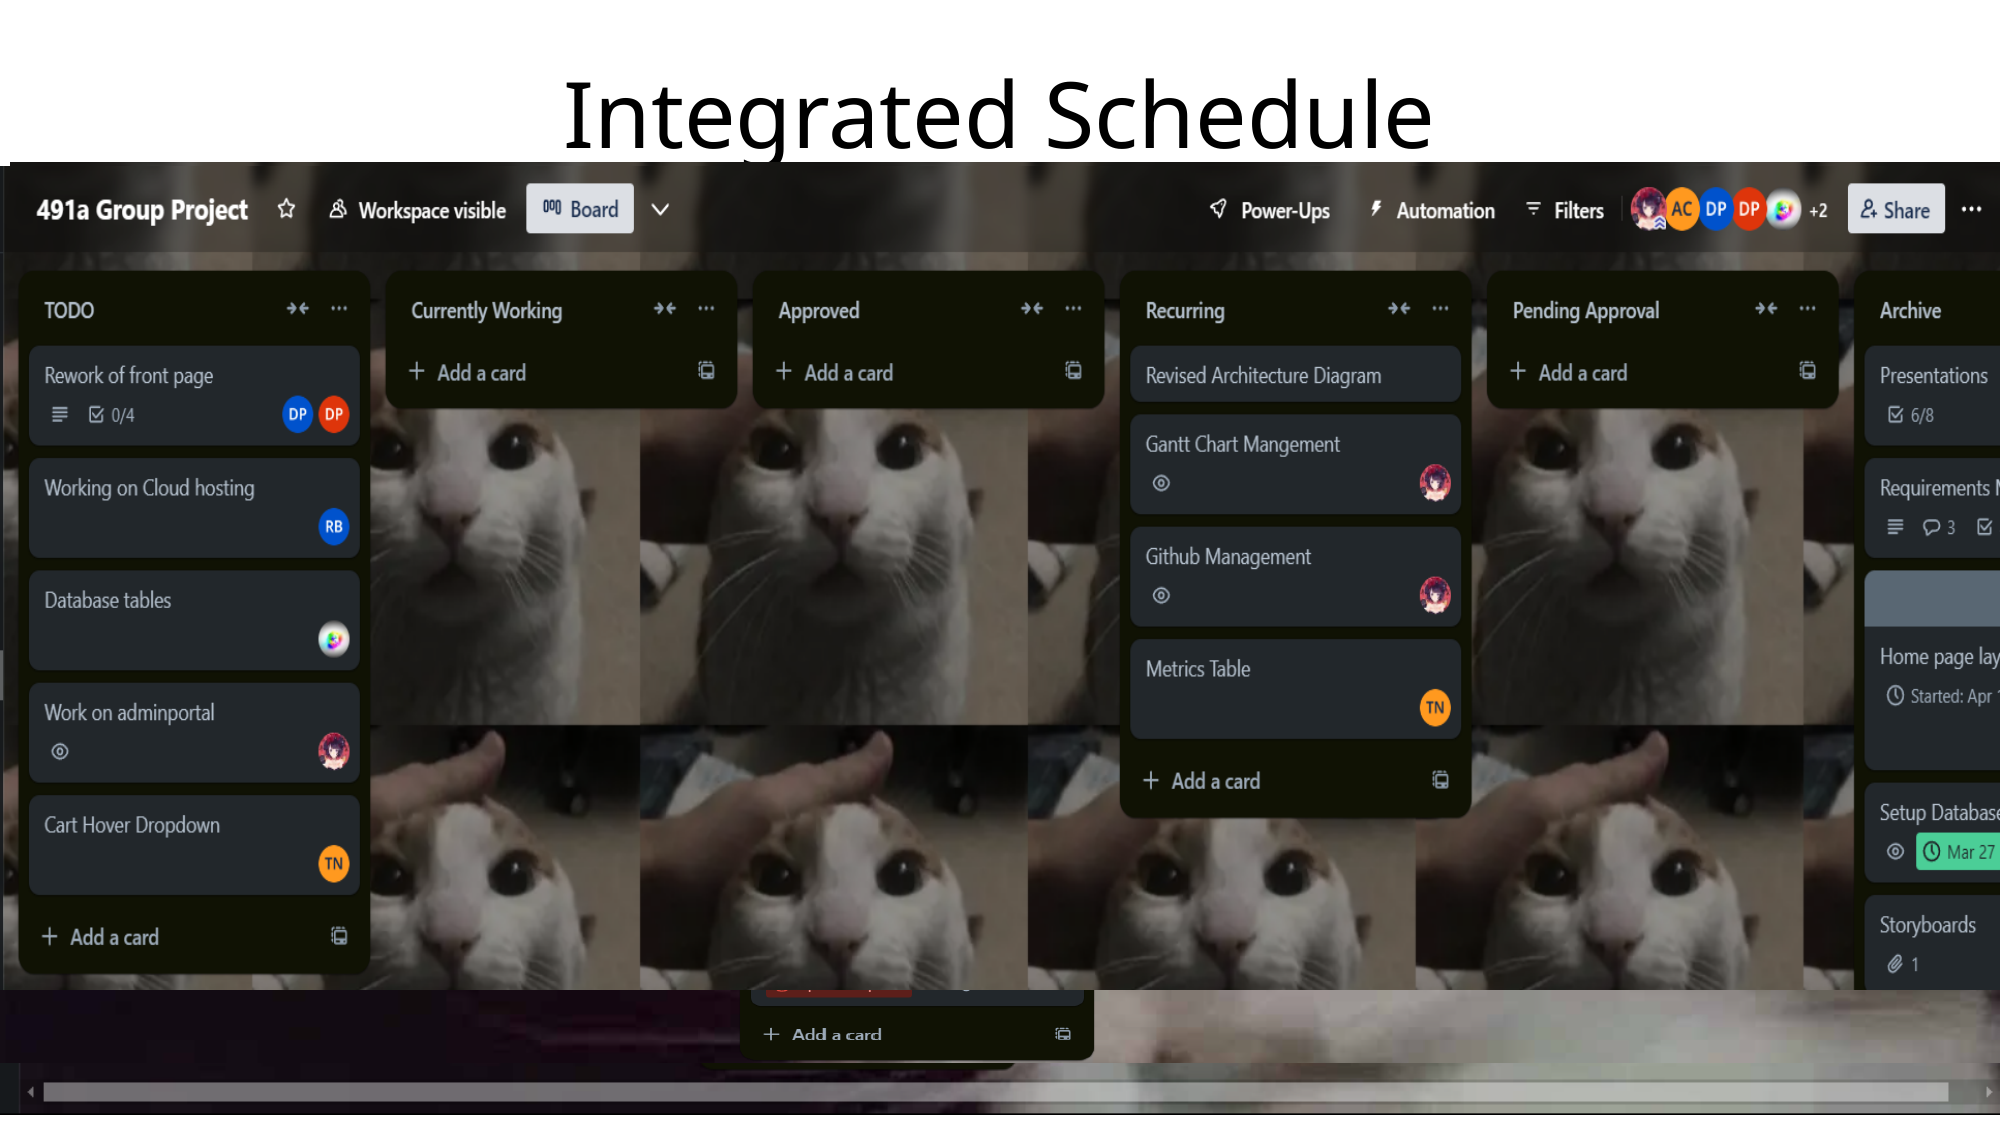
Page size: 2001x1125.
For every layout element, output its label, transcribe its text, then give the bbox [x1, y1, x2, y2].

picture [0, 162, 2000, 1115]
title Integrated Schedule [137, 10, 1863, 162]
